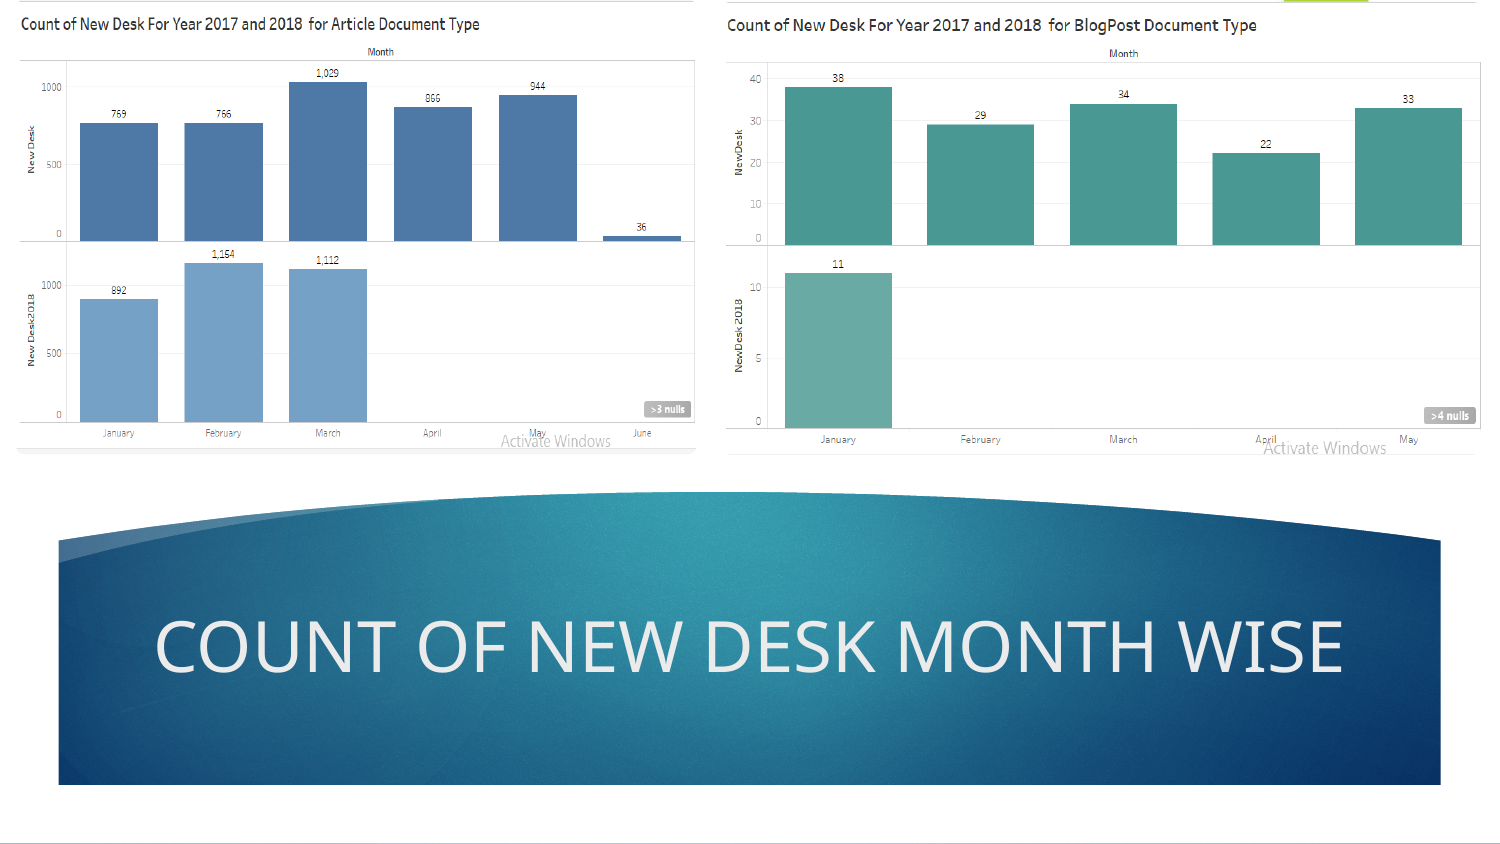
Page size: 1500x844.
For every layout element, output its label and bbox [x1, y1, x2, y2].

text_box [0, 0, 1500, 844]
picture [721, 1, 1482, 455]
picture [15, 0, 697, 455]
